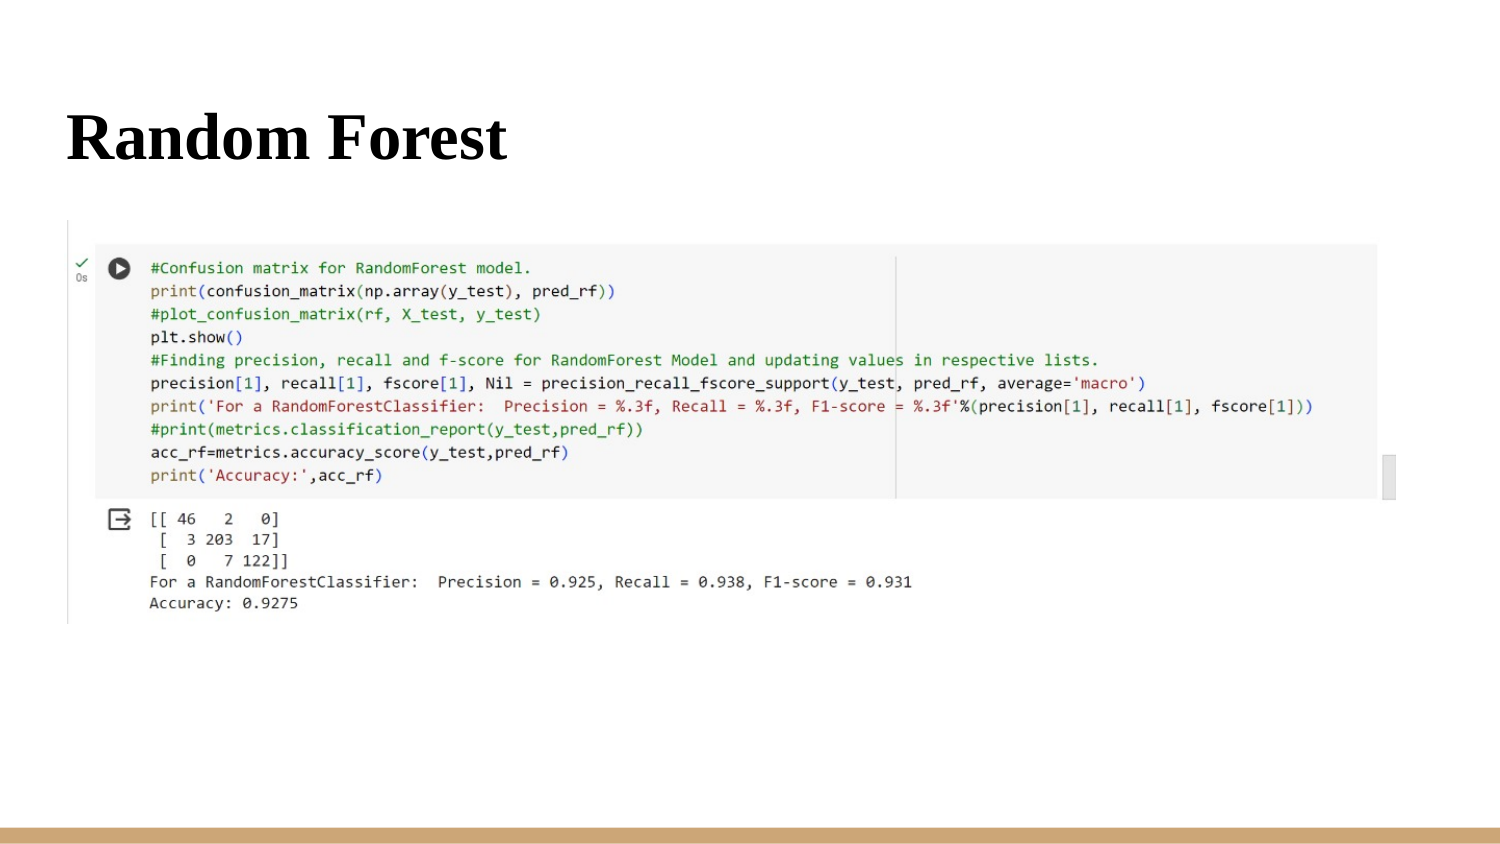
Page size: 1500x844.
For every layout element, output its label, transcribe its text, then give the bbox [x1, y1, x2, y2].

picture [64, 220, 1397, 624]
title Random Forest [51, 51, 1449, 189]
